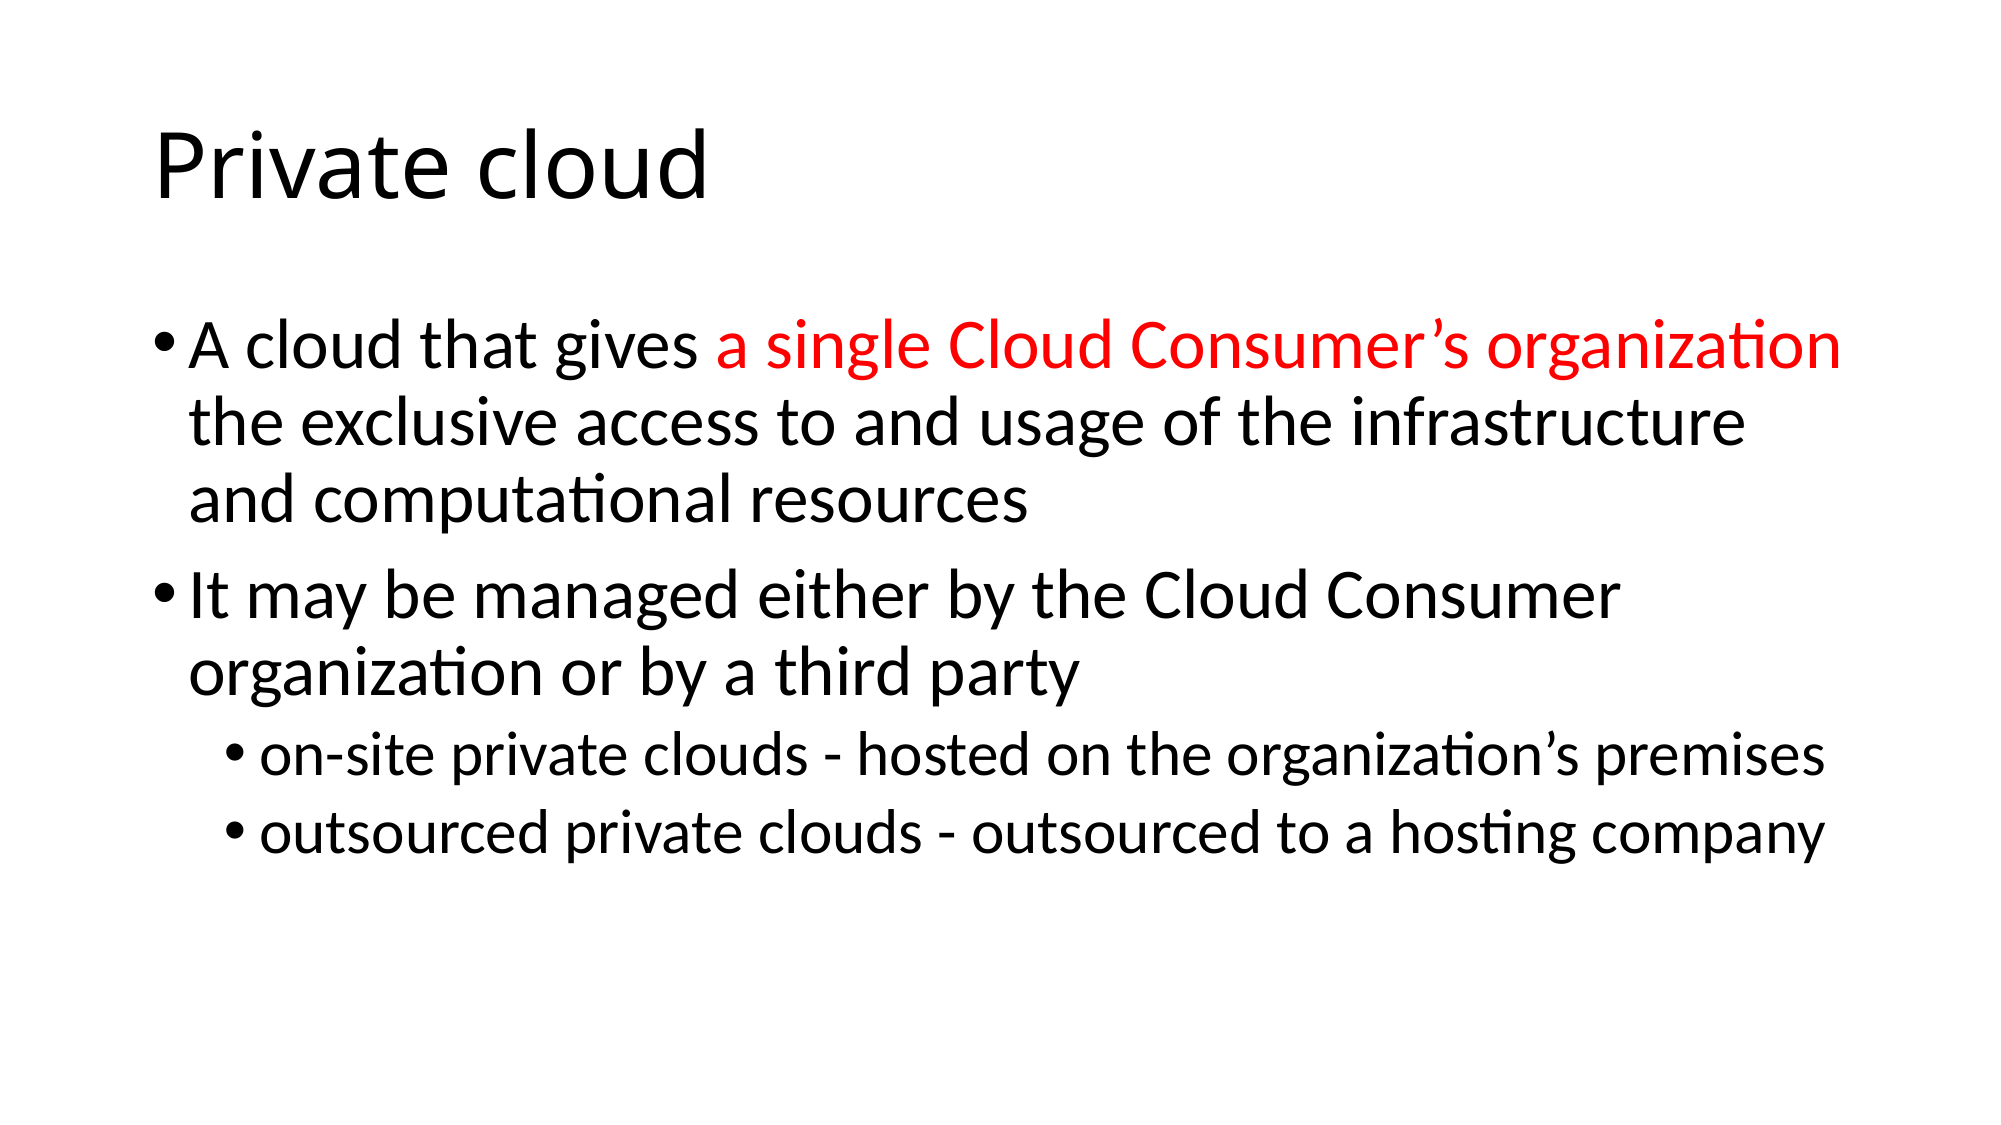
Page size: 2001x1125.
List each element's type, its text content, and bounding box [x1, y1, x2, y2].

list A cloud that gives a single Cloud Consumer’s organization the exclusive access to and usage of the infrastructure and computational resources It may be managed either by the Cloud Consumer organization or by a third party on-site private clouds - hosted on the organization’s premises outsourced private clouds - outsourced to a hosting company [137, 299, 1863, 1014]
title Private cloud [137, 59, 1863, 278]
